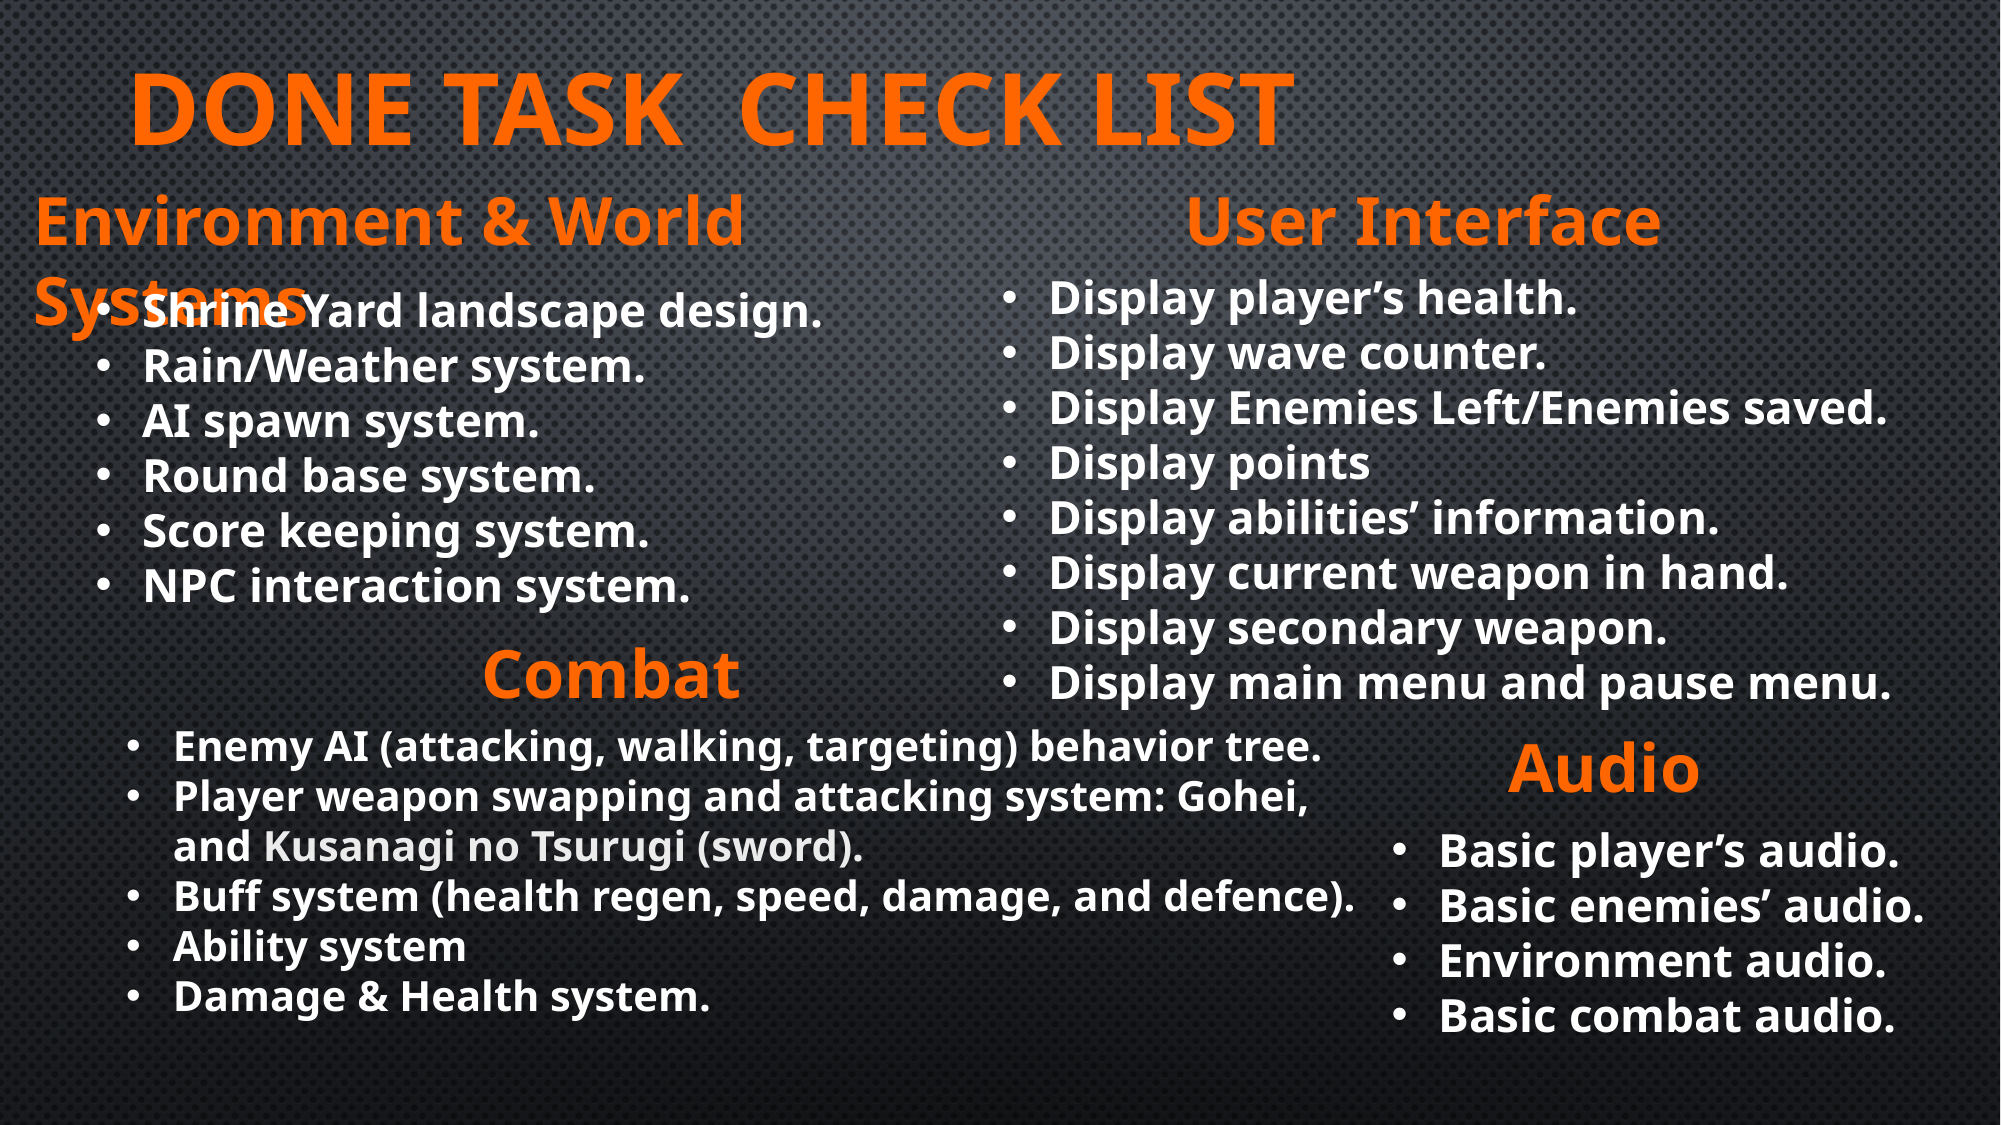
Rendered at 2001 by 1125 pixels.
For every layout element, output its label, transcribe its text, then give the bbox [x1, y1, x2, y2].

text_box Display player’s health. Display wave counter. Display Enemies Left/Enemies saved. Display points Display abilities’ information. Display current weapon in hand. Display secondary weapon. Display main menu and pause menu. [986, 261, 2000, 716]
text_box Combat [466, 624, 986, 712]
text_box Audio [1493, 718, 2000, 814]
text_box Basic player’s audio. Basic enemies’ audio. Environment audio. Basic combat audio. [1376, 813, 1964, 1104]
text_box Environment & World Systems [18, 171, 1020, 346]
text_box Shrine Yard landscape design. Rain/Weather system. AI spawn system. Round base system. Score keeping system. NPC interaction system. [80, 274, 958, 619]
text_box Enemy AI (attacking, walking, targeting) behavior tree. Player weapon swapping and attacking system: Gohei, and Kusanagi no Tsurugi (sword). Buff system (health regen, speed, damage, and defence). Ability system Damage & Health system. [111, 712, 1377, 1125]
title Done Task Check list [111, 0, 1834, 214]
text_box User Interface [1169, 171, 1726, 261]
